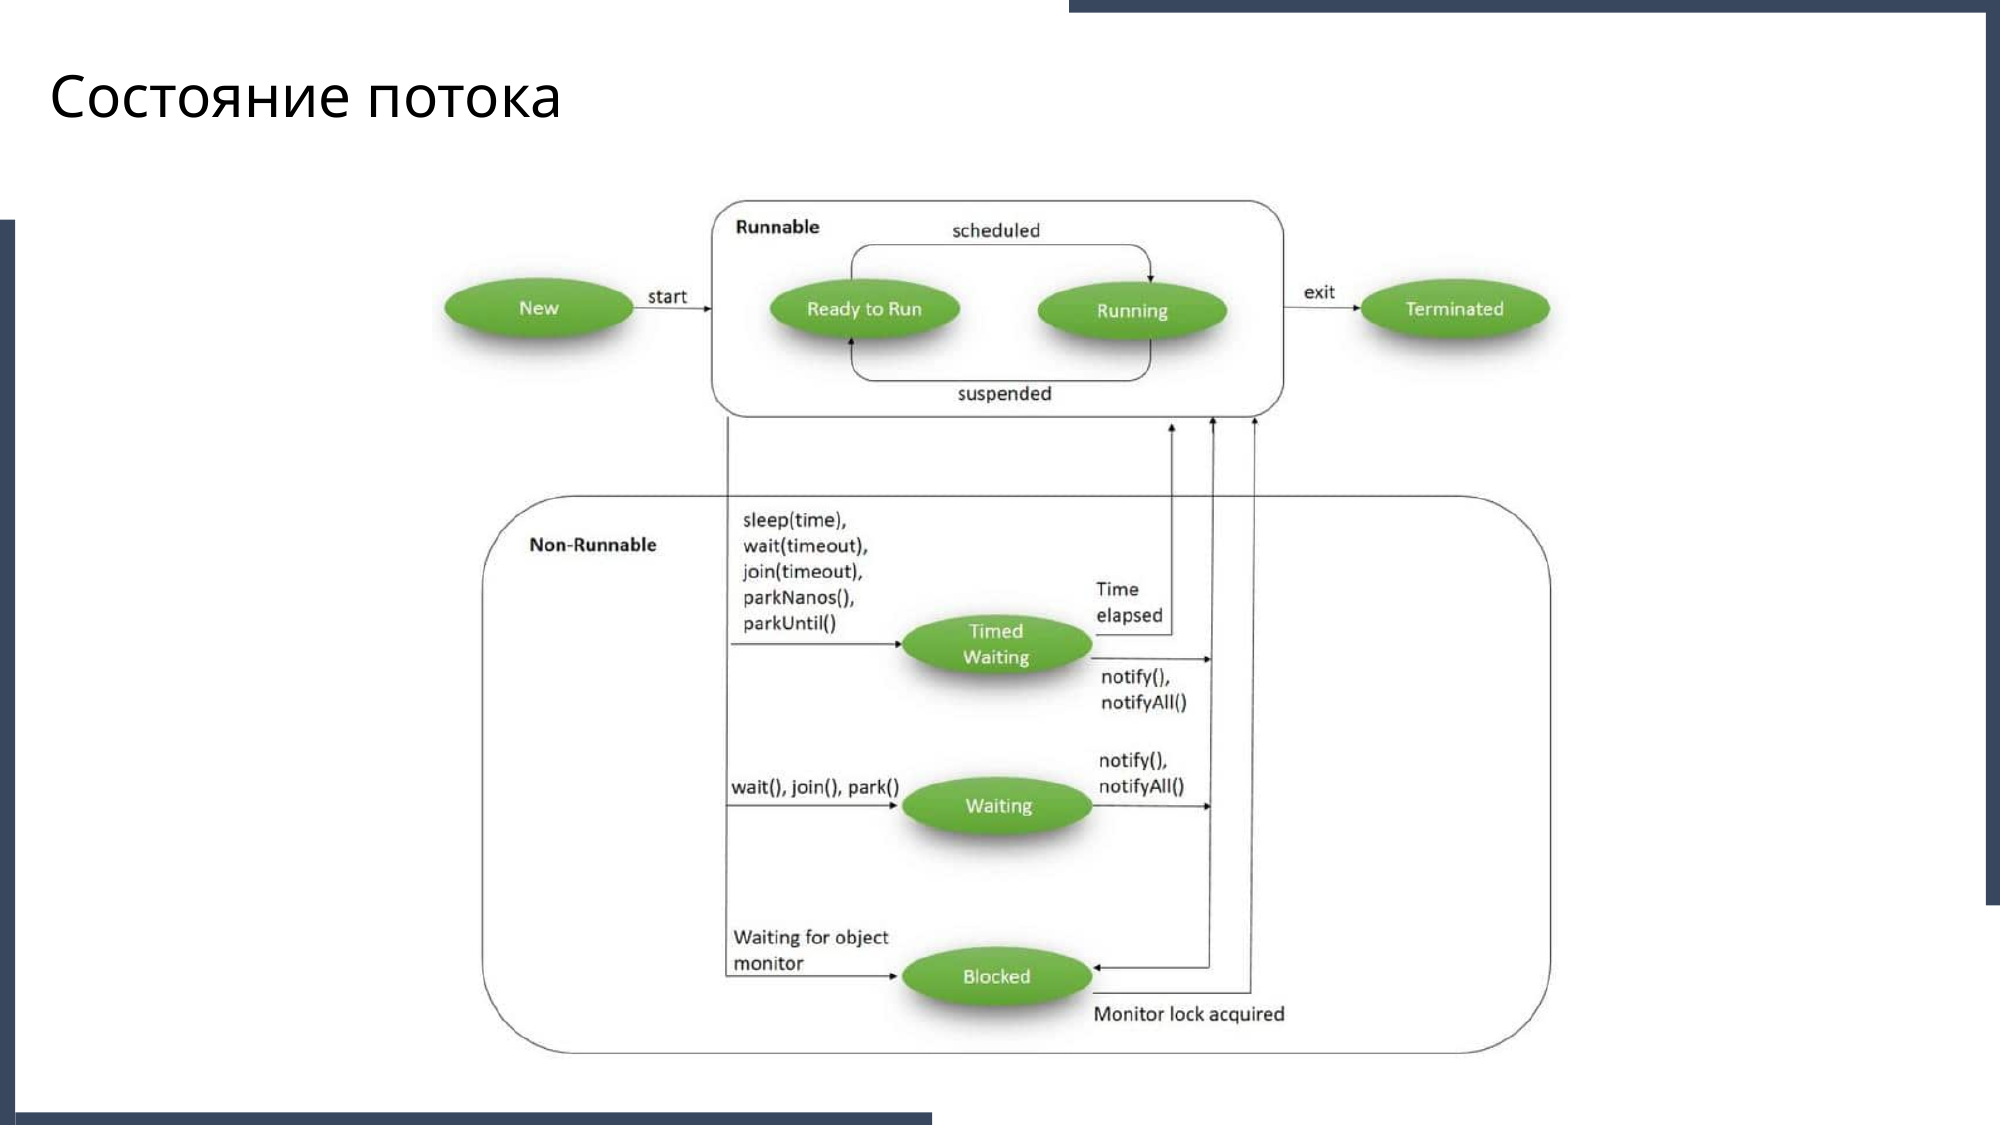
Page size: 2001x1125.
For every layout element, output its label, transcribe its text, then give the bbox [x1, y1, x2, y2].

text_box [1068, 0, 2000, 906]
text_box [0, 219, 933, 1125]
text_box Состояние потока [34, 51, 1000, 137]
picture [391, 181, 1609, 1069]
